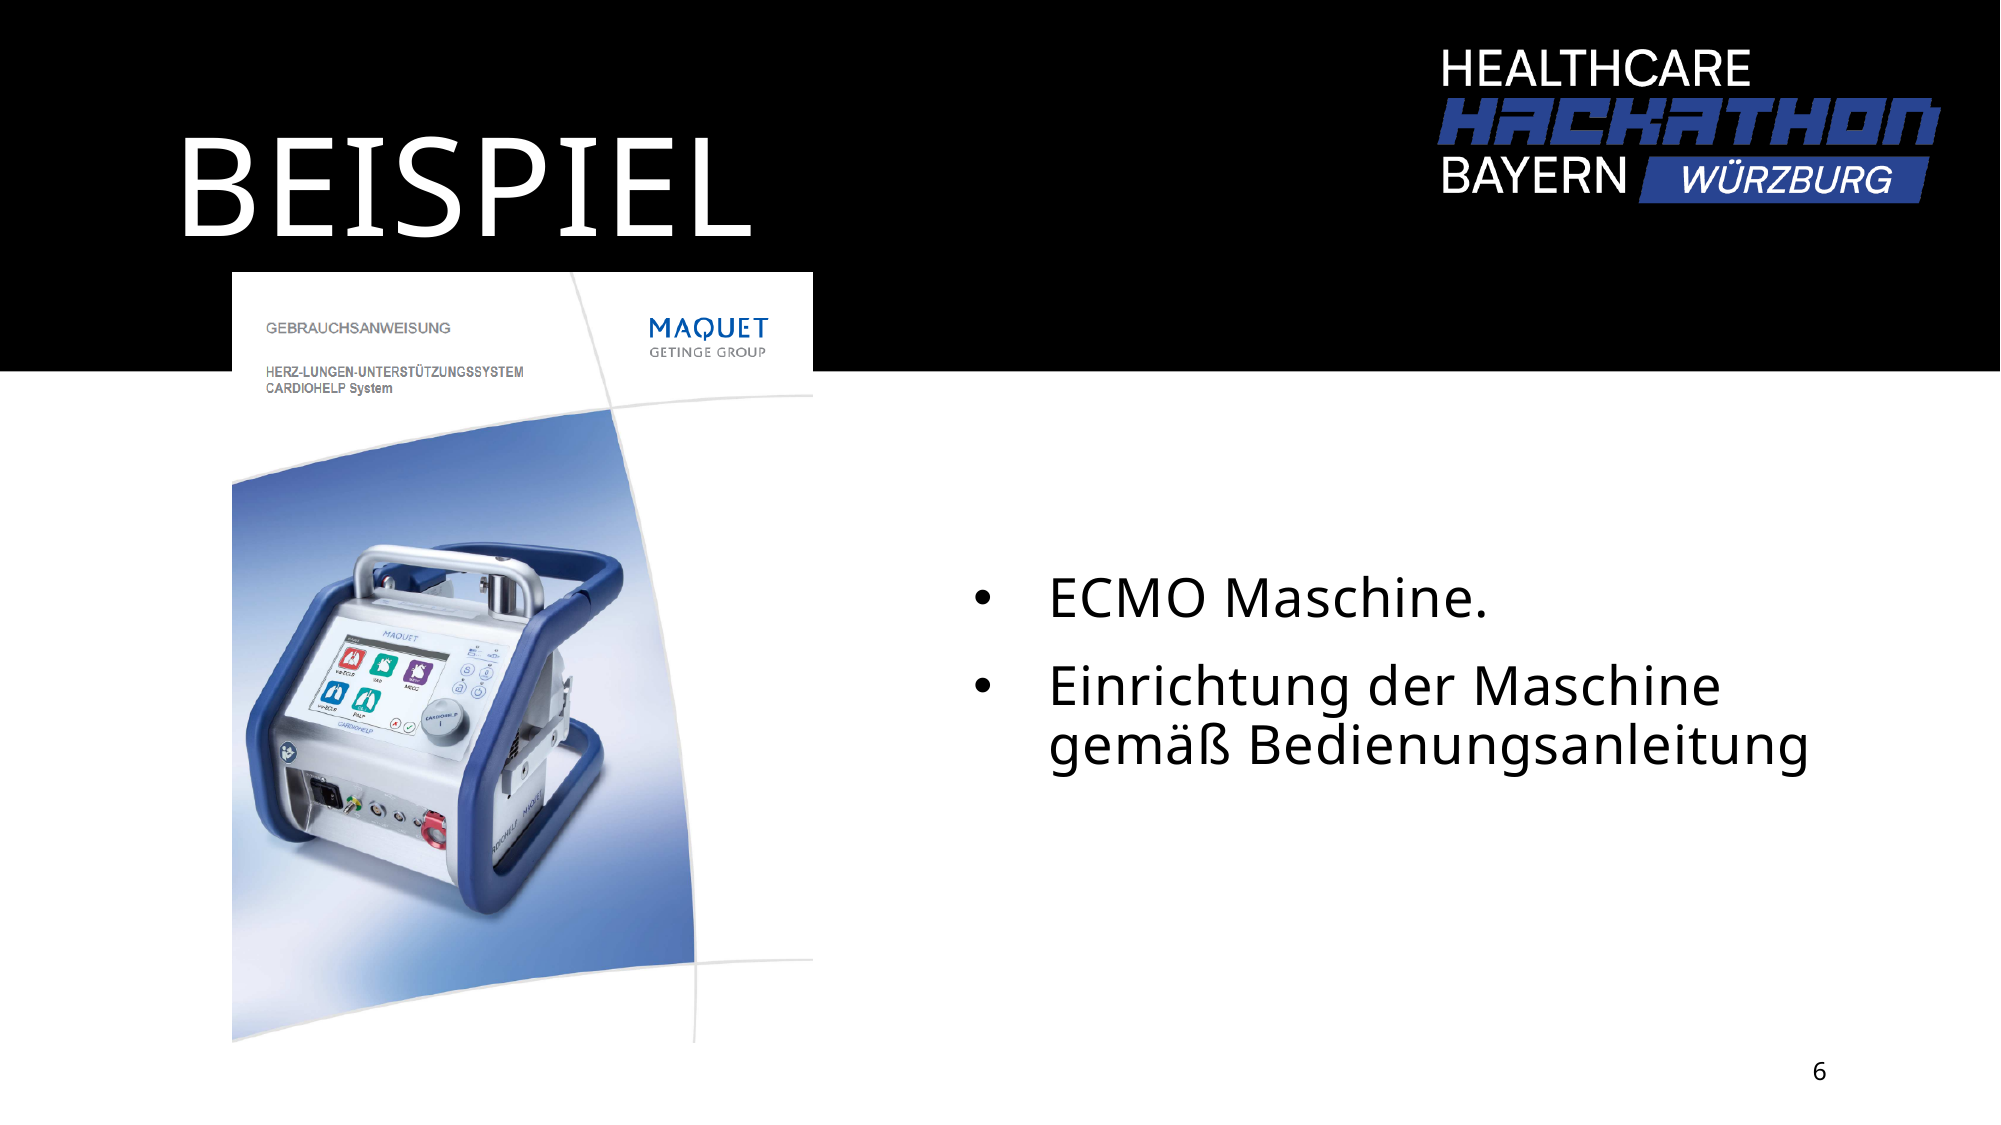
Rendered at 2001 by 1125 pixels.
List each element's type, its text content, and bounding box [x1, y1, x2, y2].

title Beispiel [157, 52, 1842, 332]
picture [1422, 22, 1956, 223]
picture [232, 272, 813, 1043]
slide_number 6 [1688, 1042, 1842, 1103]
list ECMO Maschine. Einrichtung der Maschine gemäß Bedienungsanleitung [958, 562, 1853, 842]
